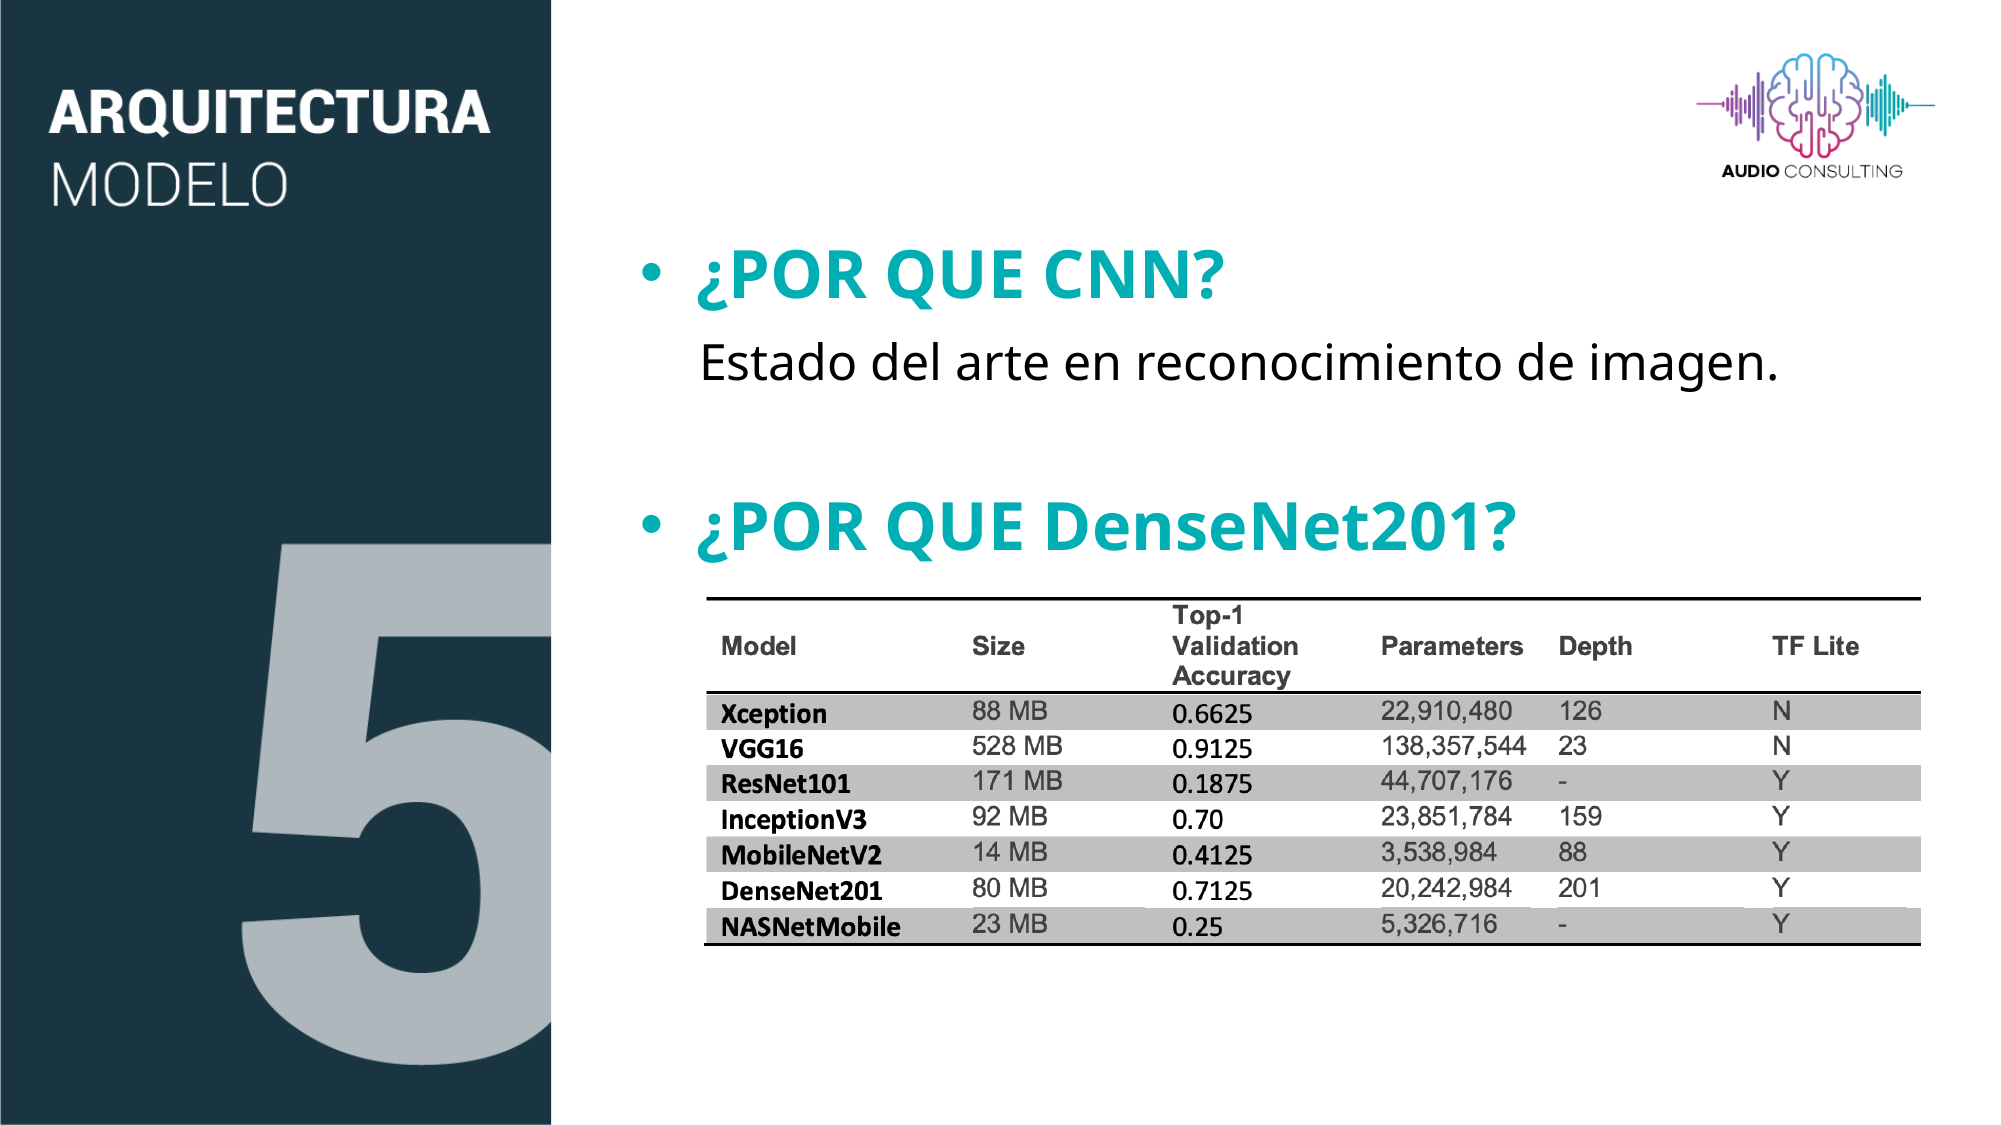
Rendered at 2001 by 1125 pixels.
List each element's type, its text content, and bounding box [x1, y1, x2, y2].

text_box ¿POR QUE CNN? [625, 224, 1367, 320]
picture [0, 0, 2001, 1125]
text_box Estado del arte en reconocimiento de imagen. [684, 323, 1954, 398]
text_box ¿POR QUE DenseNet201? [625, 476, 1726, 572]
